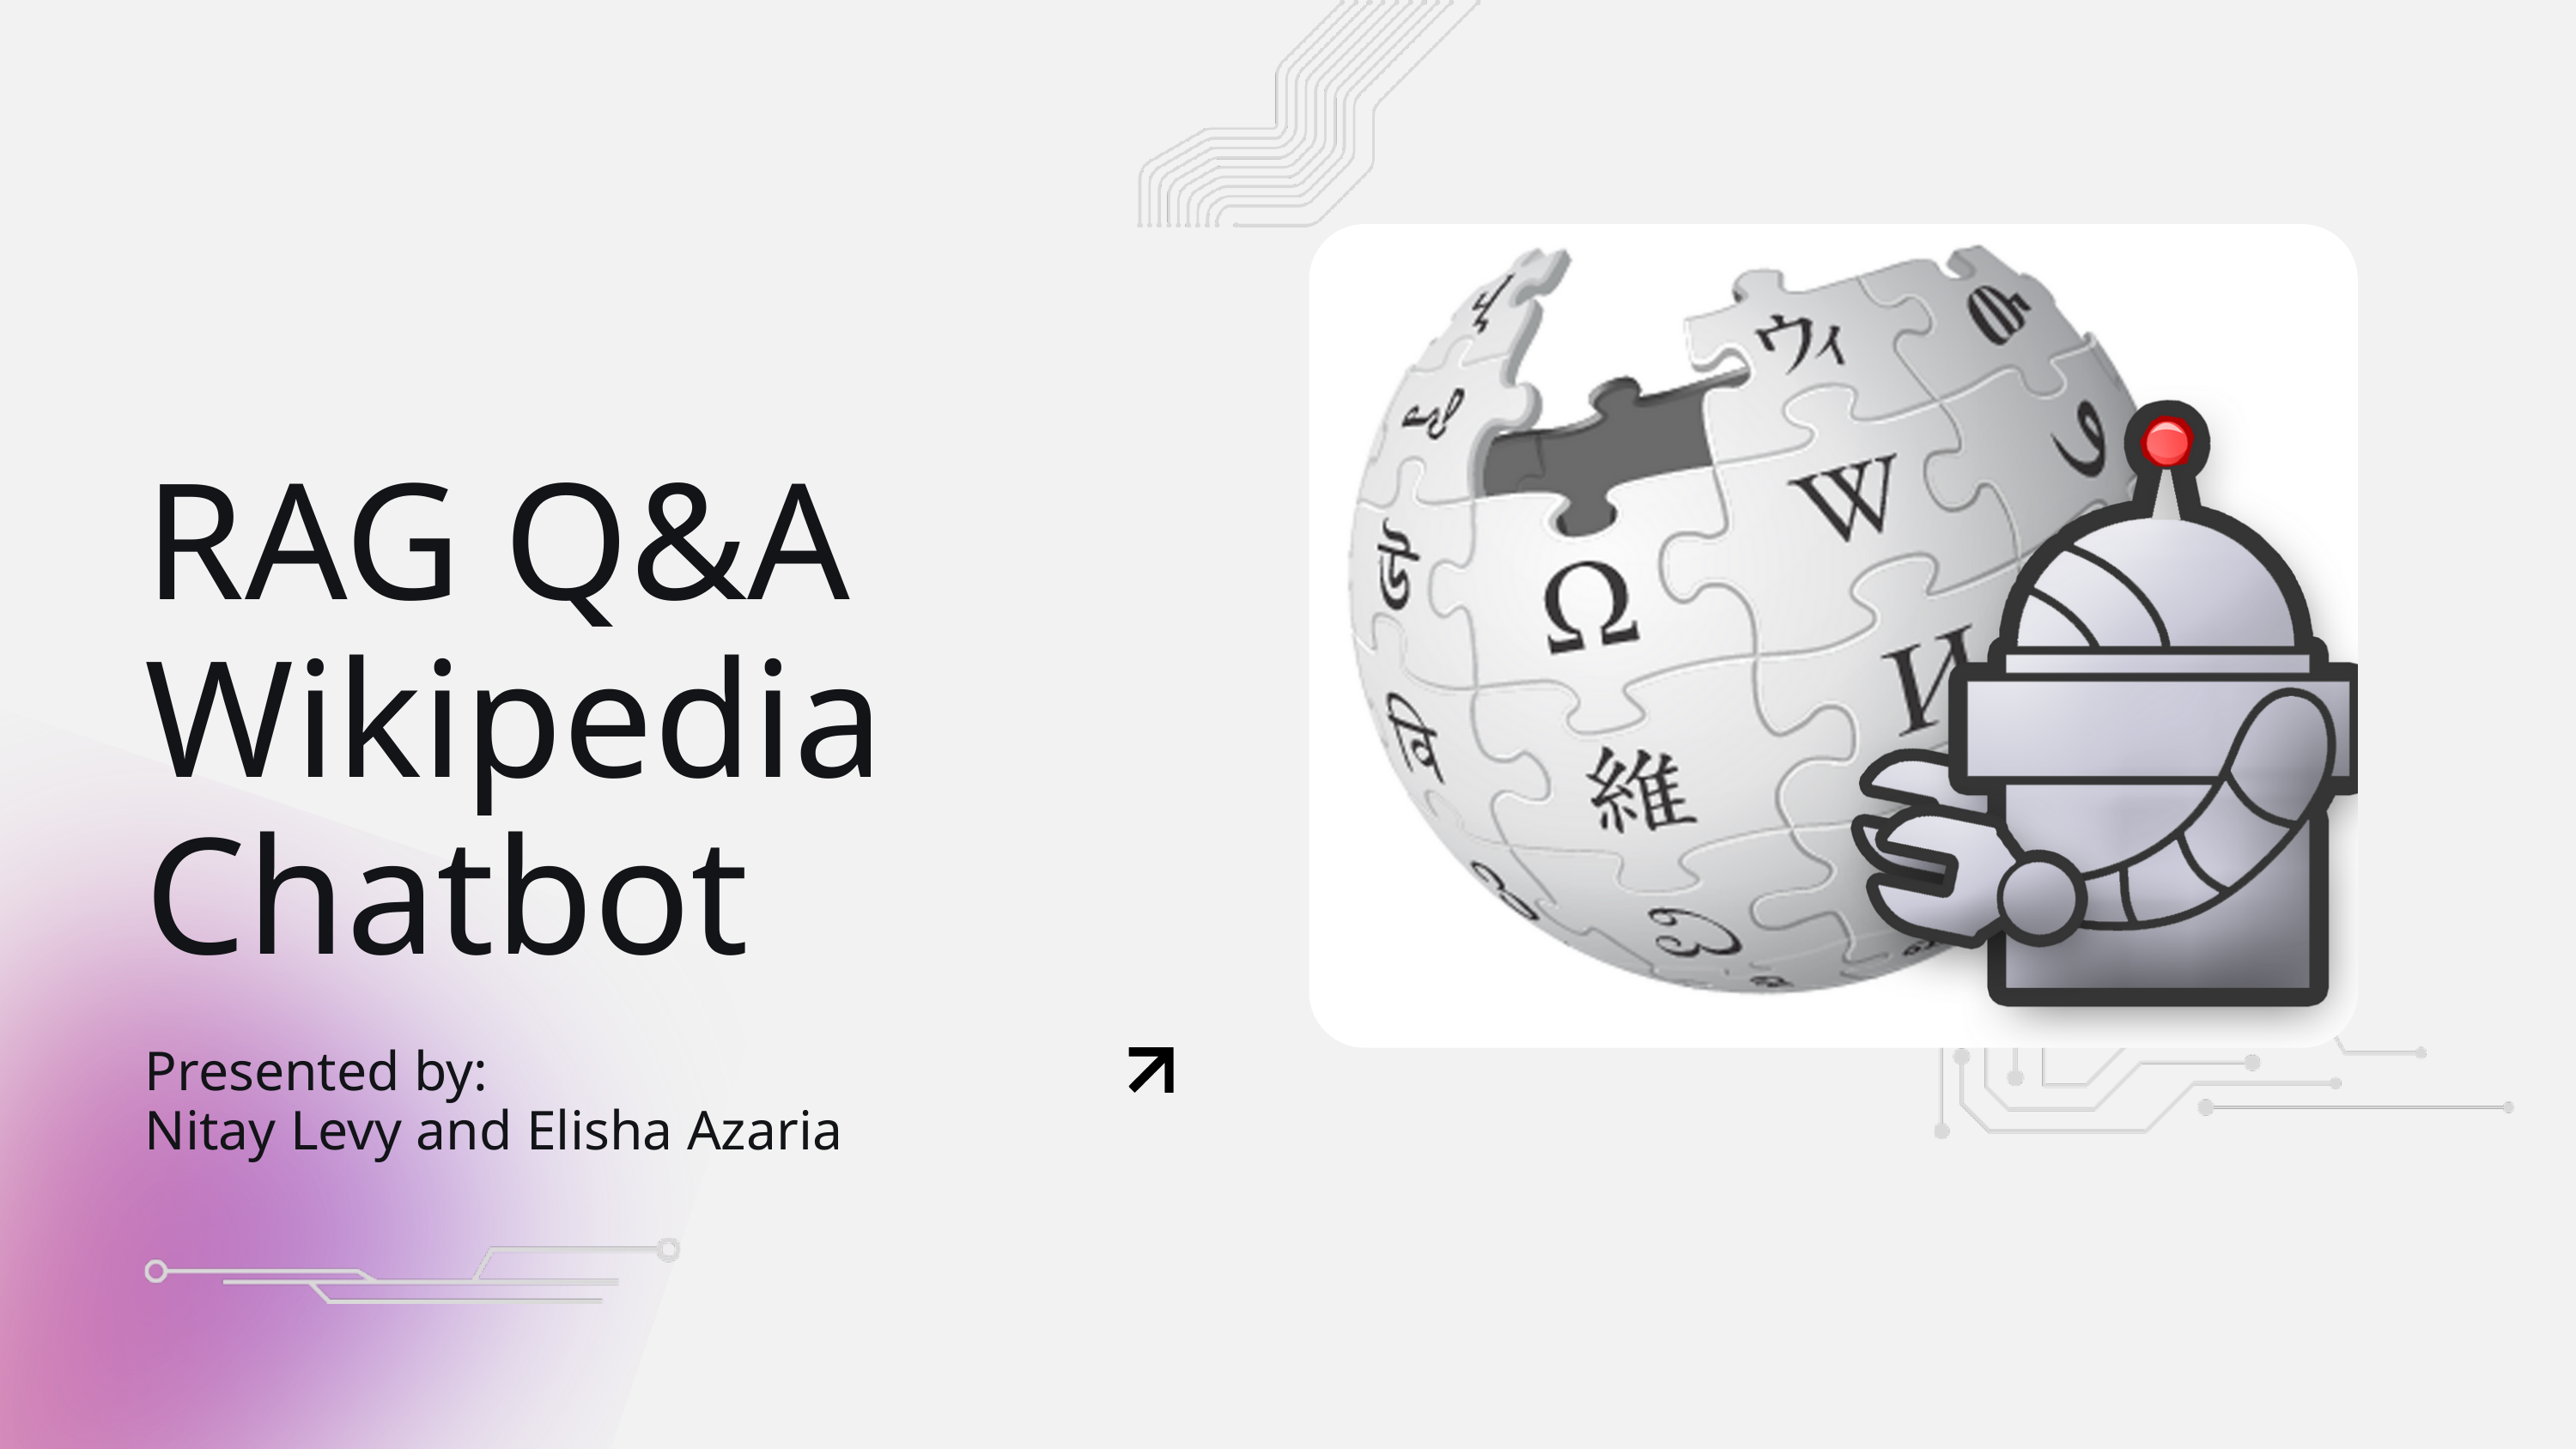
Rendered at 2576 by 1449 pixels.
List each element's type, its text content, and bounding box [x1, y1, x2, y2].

text_box [1137, 0, 1481, 227]
text_box RAG Q&A Wikipedia Chatbot [144, 455, 1249, 986]
text_box [1934, 559, 2514, 1139]
text_box [1128, 1047, 1174, 1093]
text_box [1309, 223, 2359, 1048]
text_box Presented by: Nitay Levy and Elisha Azaria [144, 1042, 1078, 1161]
text_box [0, 707, 768, 1449]
text_box [144, 1238, 681, 1304]
